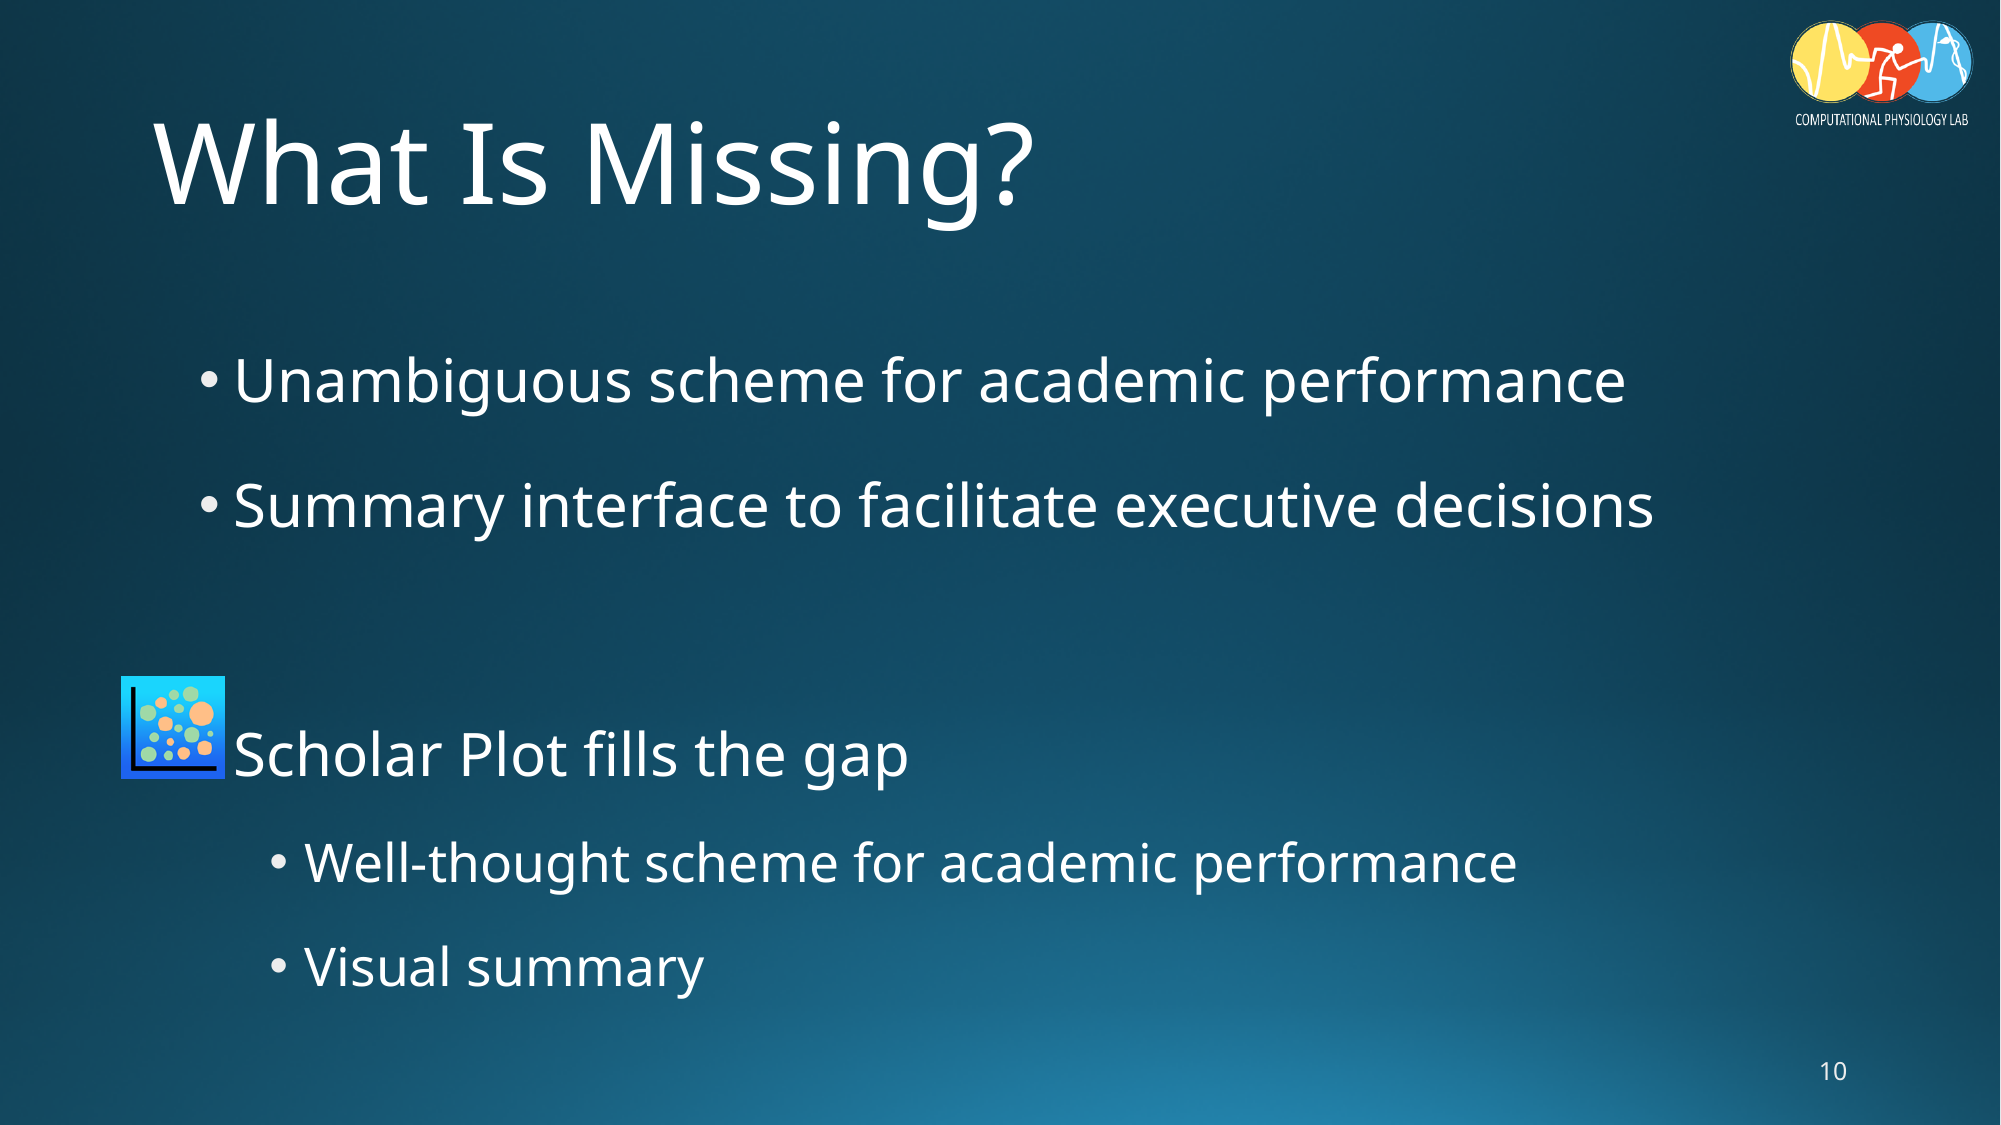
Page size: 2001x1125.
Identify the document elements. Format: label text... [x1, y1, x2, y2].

title What Is Missing? [137, 59, 1863, 278]
picture [0, 0, 2001, 1125]
slide_number 10 [1412, 1042, 1863, 1103]
list Unambiguous scheme for academic performance Summary interface to facilitate executive decisions Scholar Plot fills the gap Well-thought scheme for academic performance Visual summary [183, 299, 1863, 1014]
